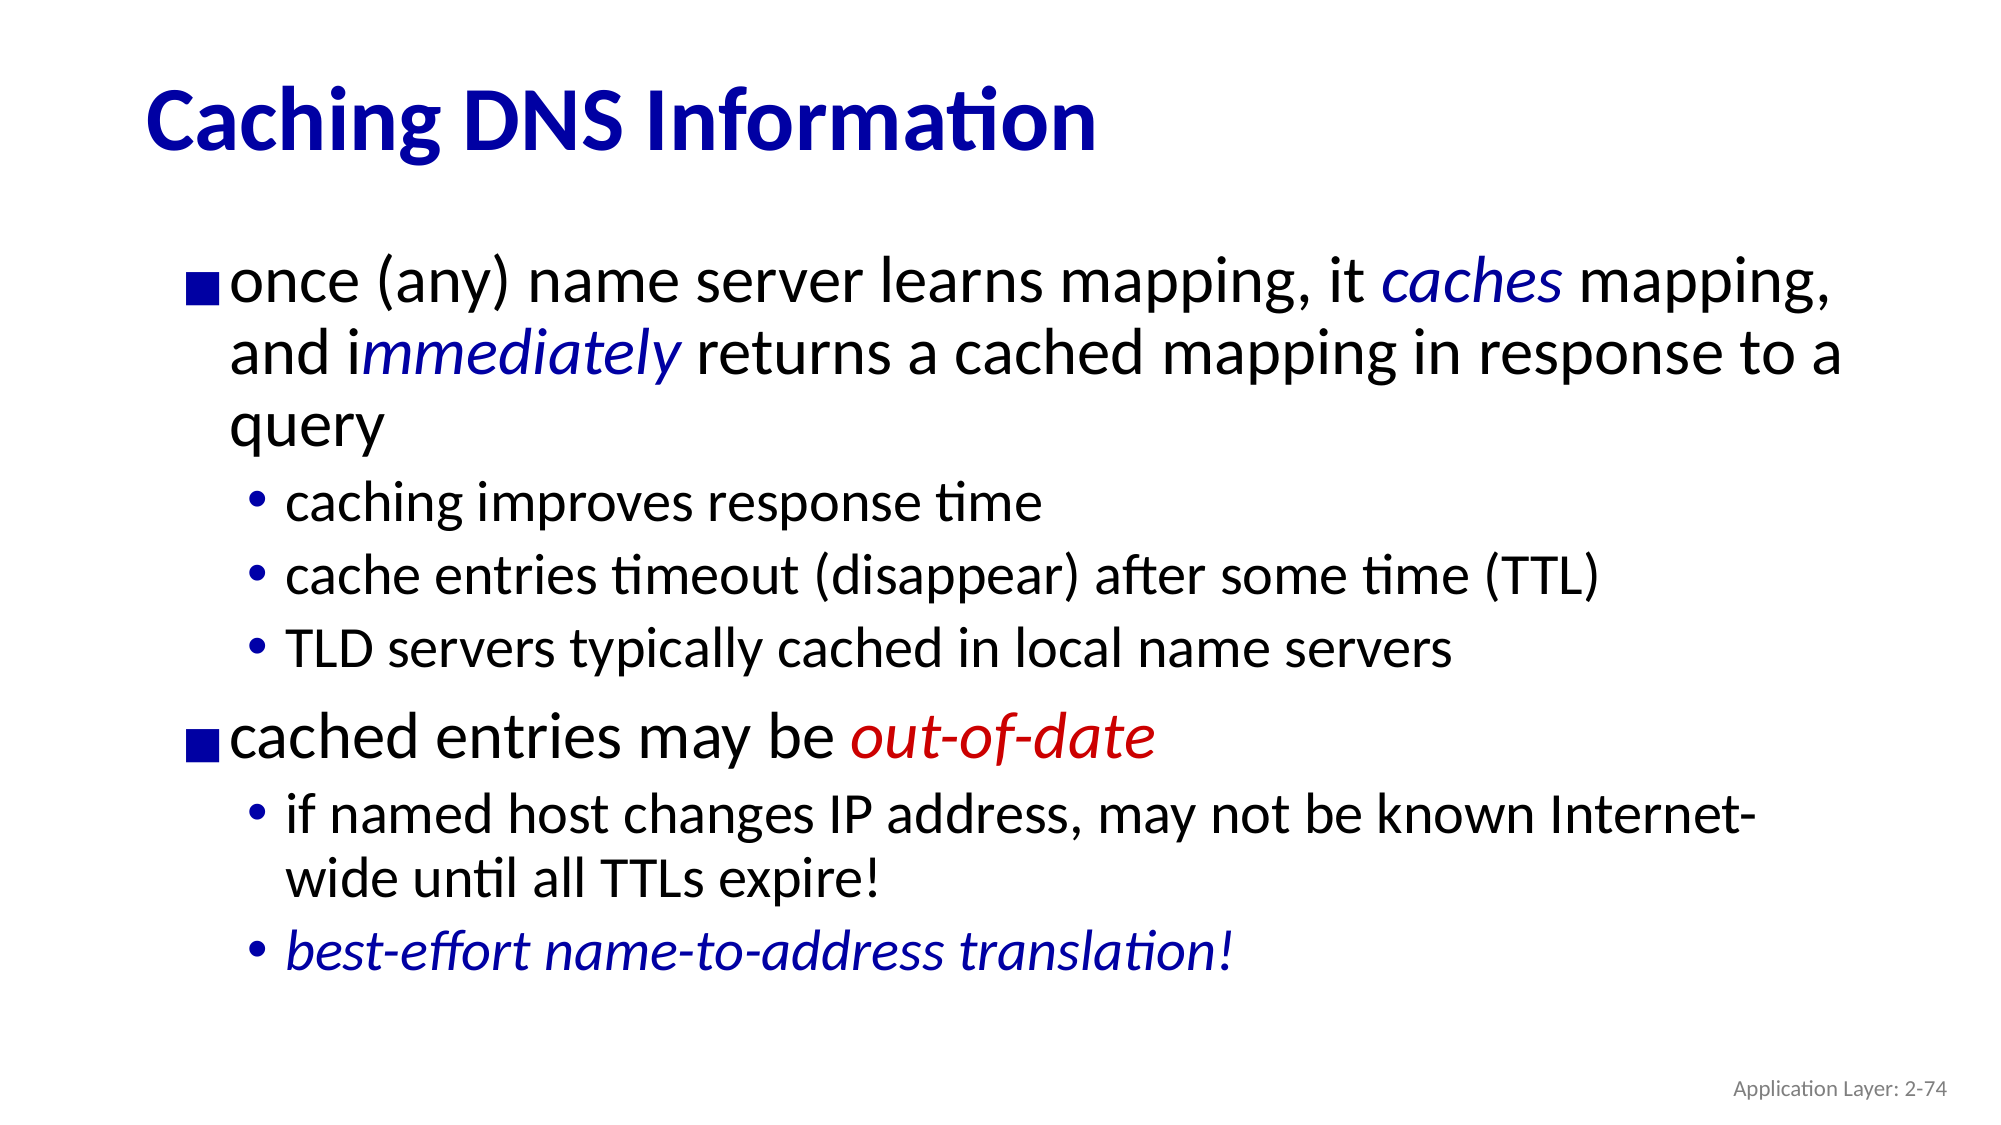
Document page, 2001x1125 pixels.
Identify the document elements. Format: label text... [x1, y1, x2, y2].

text_box once (any) name server learns mapping, it caches mapping, and immediately returns a cached mapping in response to a query caching improves response time cache entries timeout (disappear) after some time (TTL) TLD servers typically cached in local name servers cached entries may be out-of-date if named host changes IP address, may not be known Internet-wide until all TTLs expire! best-effort name-to-address translation! [156, 237, 1882, 1014]
title Caching DNS Information [131, 47, 1856, 195]
slide_number Application Layer: 2-‹#› [1512, 1056, 1963, 1117]
